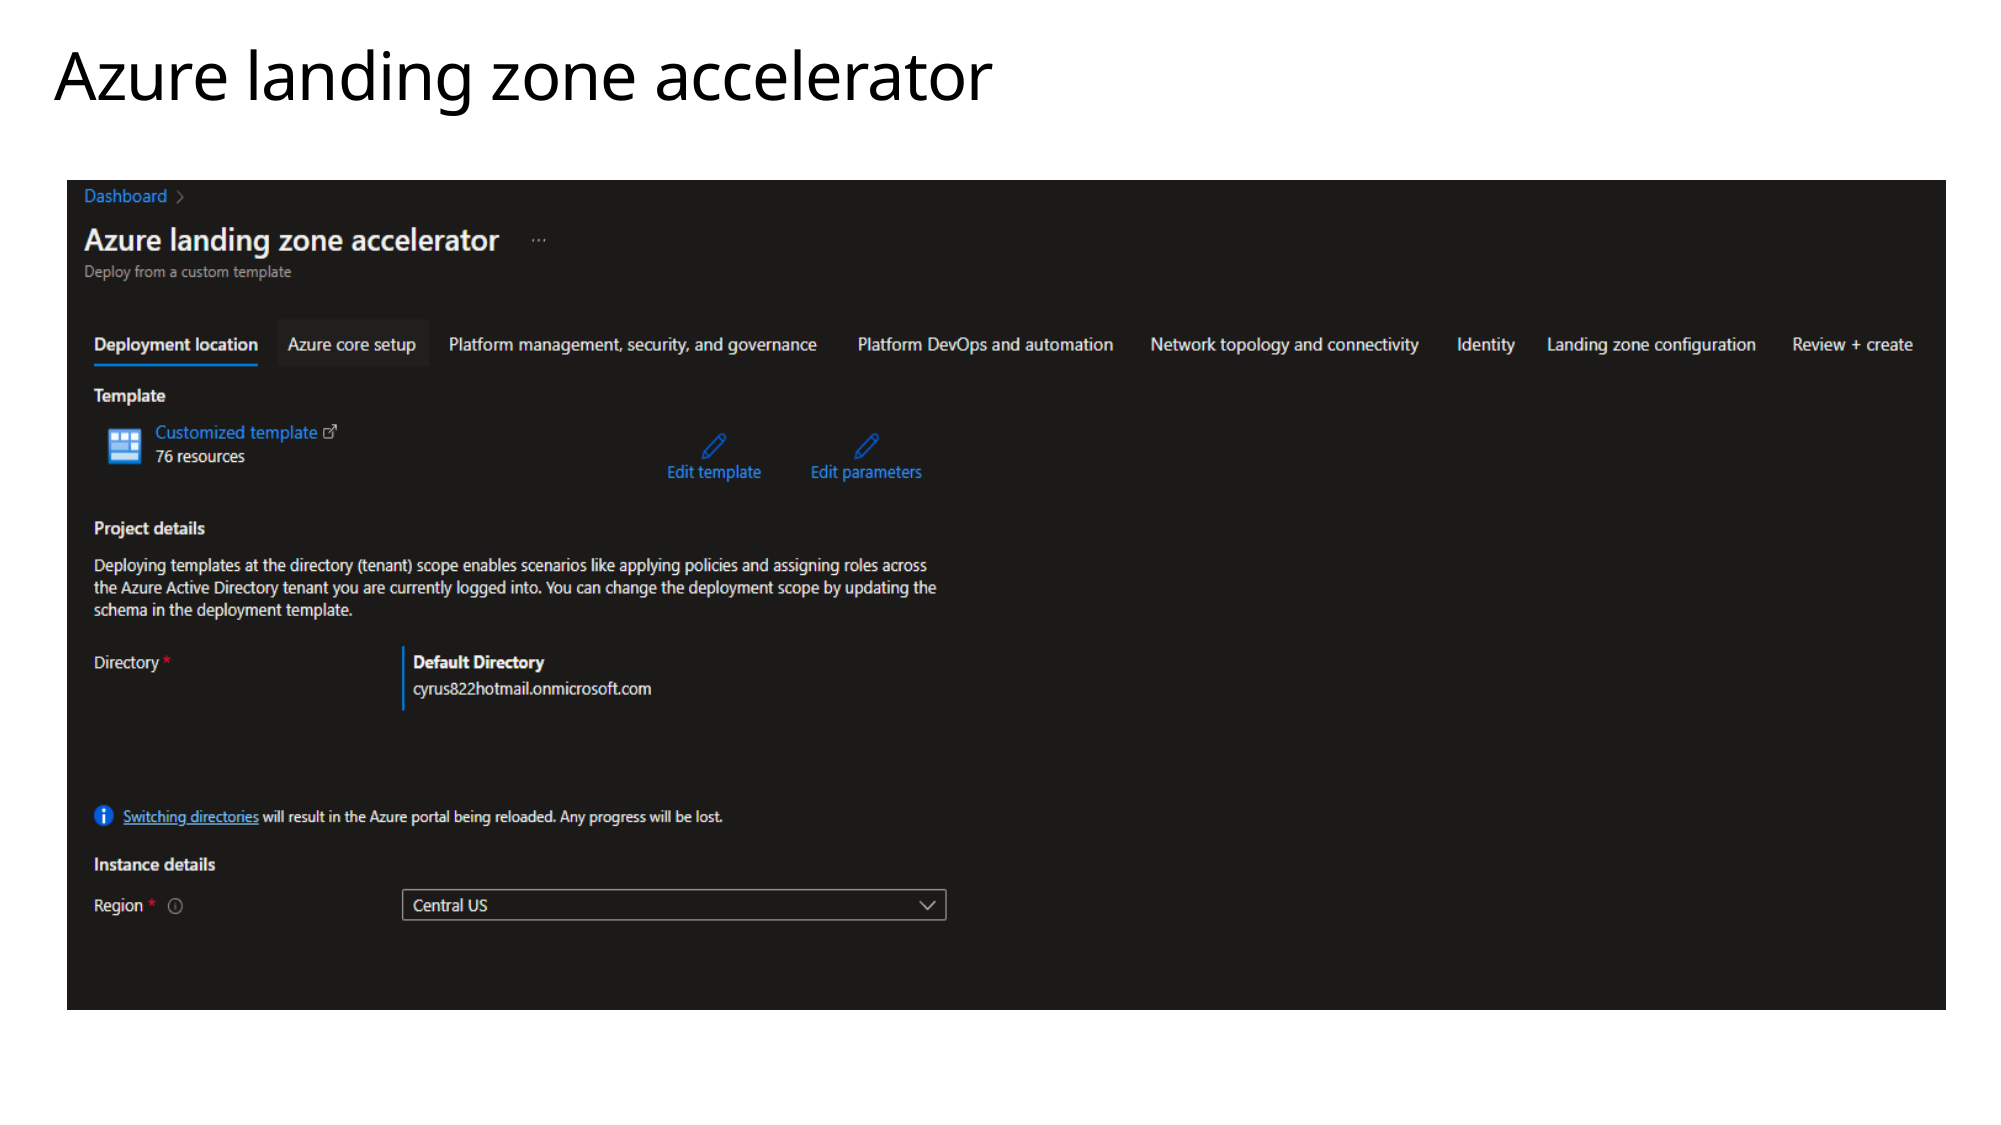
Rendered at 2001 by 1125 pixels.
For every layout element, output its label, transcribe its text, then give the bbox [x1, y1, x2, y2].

picture [67, 180, 1946, 1010]
title Azure landing zone accelerator [54, 42, 1946, 167]
